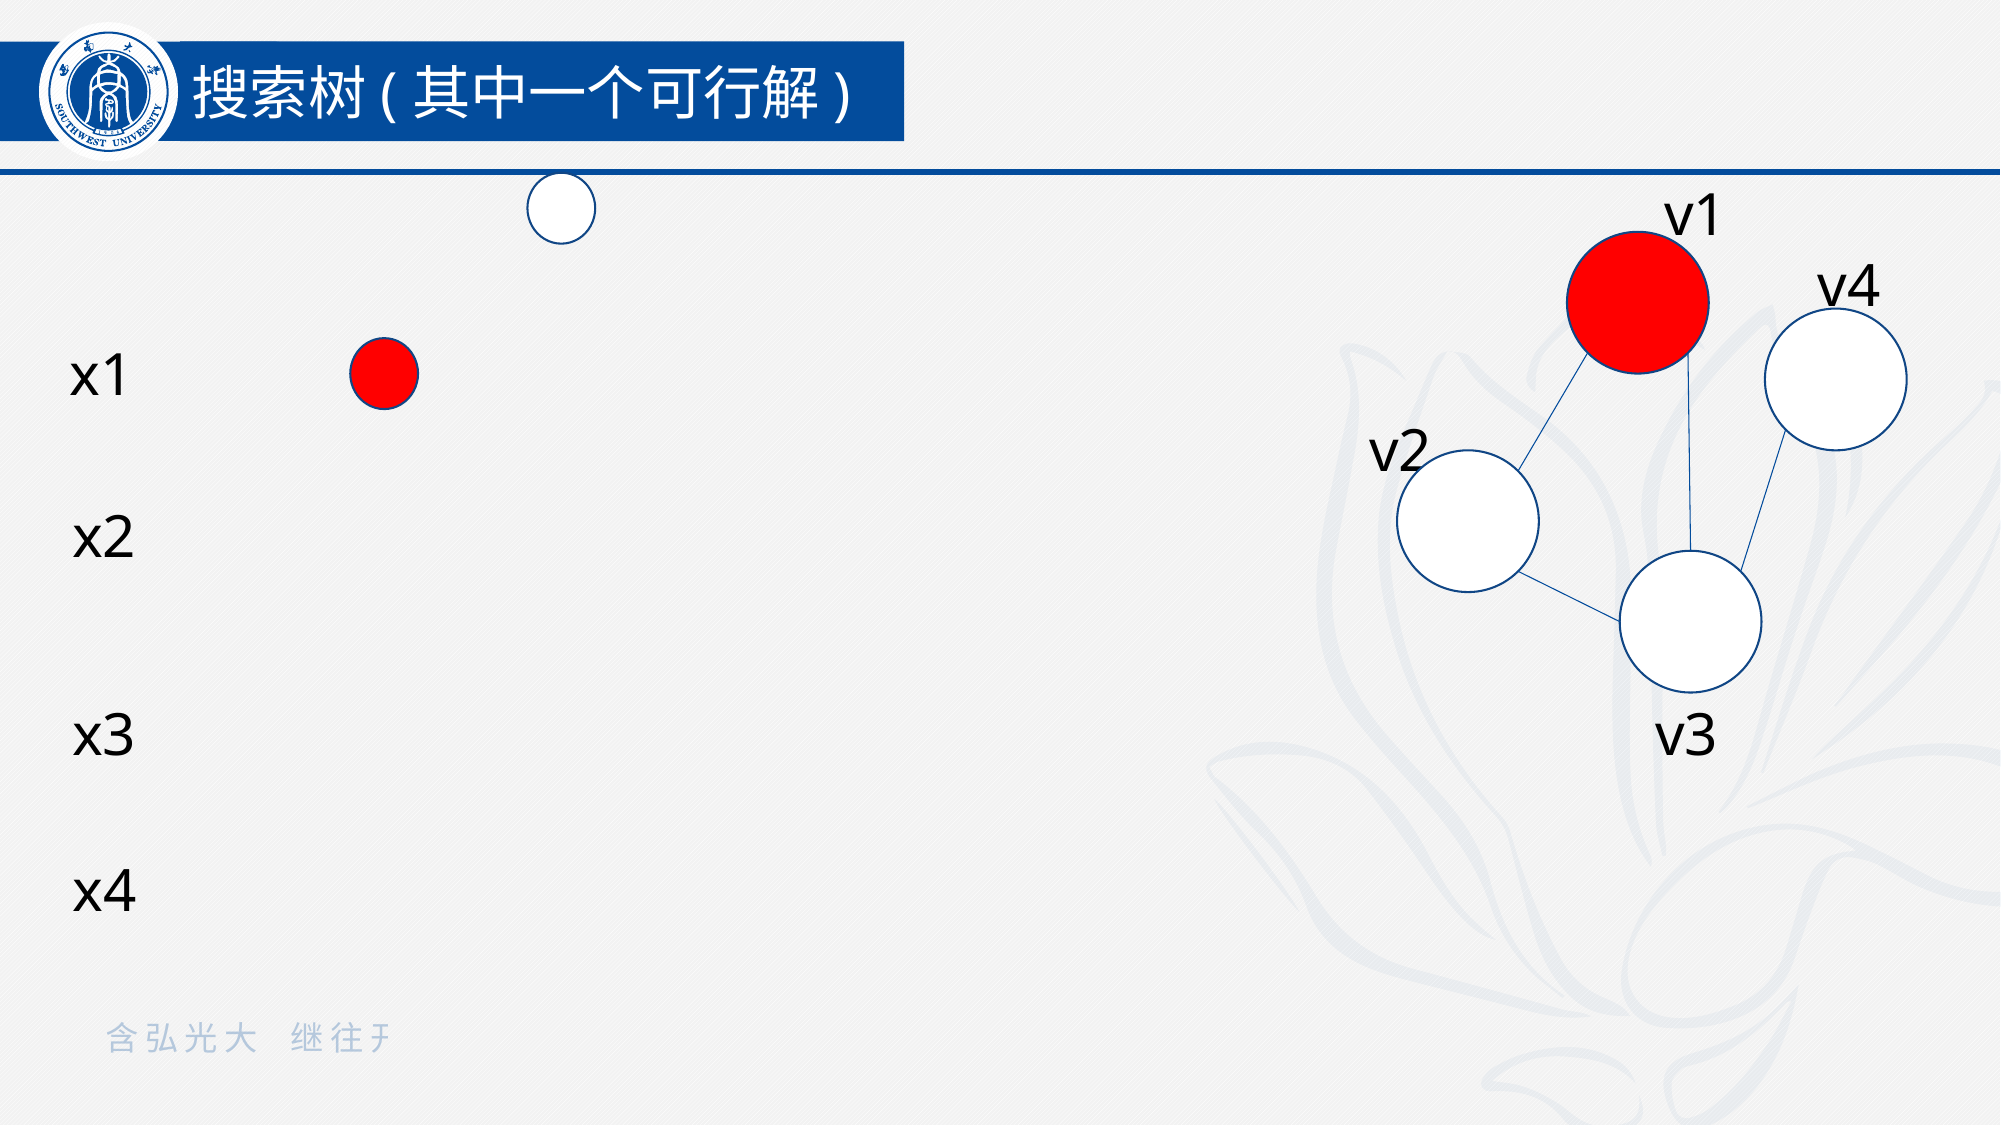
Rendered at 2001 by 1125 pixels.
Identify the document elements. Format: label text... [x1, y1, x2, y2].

text_box v1 [1649, 148, 1757, 255]
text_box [1518, 352, 1588, 471]
text_box x4 [57, 825, 170, 931]
list 搜索树(其中一个可行解) [180, 41, 905, 142]
text_box [526, 171, 597, 245]
text_box v2 [1354, 385, 1471, 491]
text_box x3 [57, 668, 154, 775]
text_box [349, 337, 420, 411]
text_box v3 [1640, 668, 1745, 775]
text_box v4 [1803, 219, 1939, 326]
text_box [1763, 315, 1908, 452]
text_box x2 [57, 470, 155, 577]
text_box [1740, 429, 1786, 572]
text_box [1687, 352, 1691, 551]
text_box [1565, 230, 1710, 375]
text_box [1396, 449, 1540, 594]
text_box [1618, 549, 1763, 673]
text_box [1518, 571, 1620, 622]
text_box x1 [54, 308, 158, 415]
